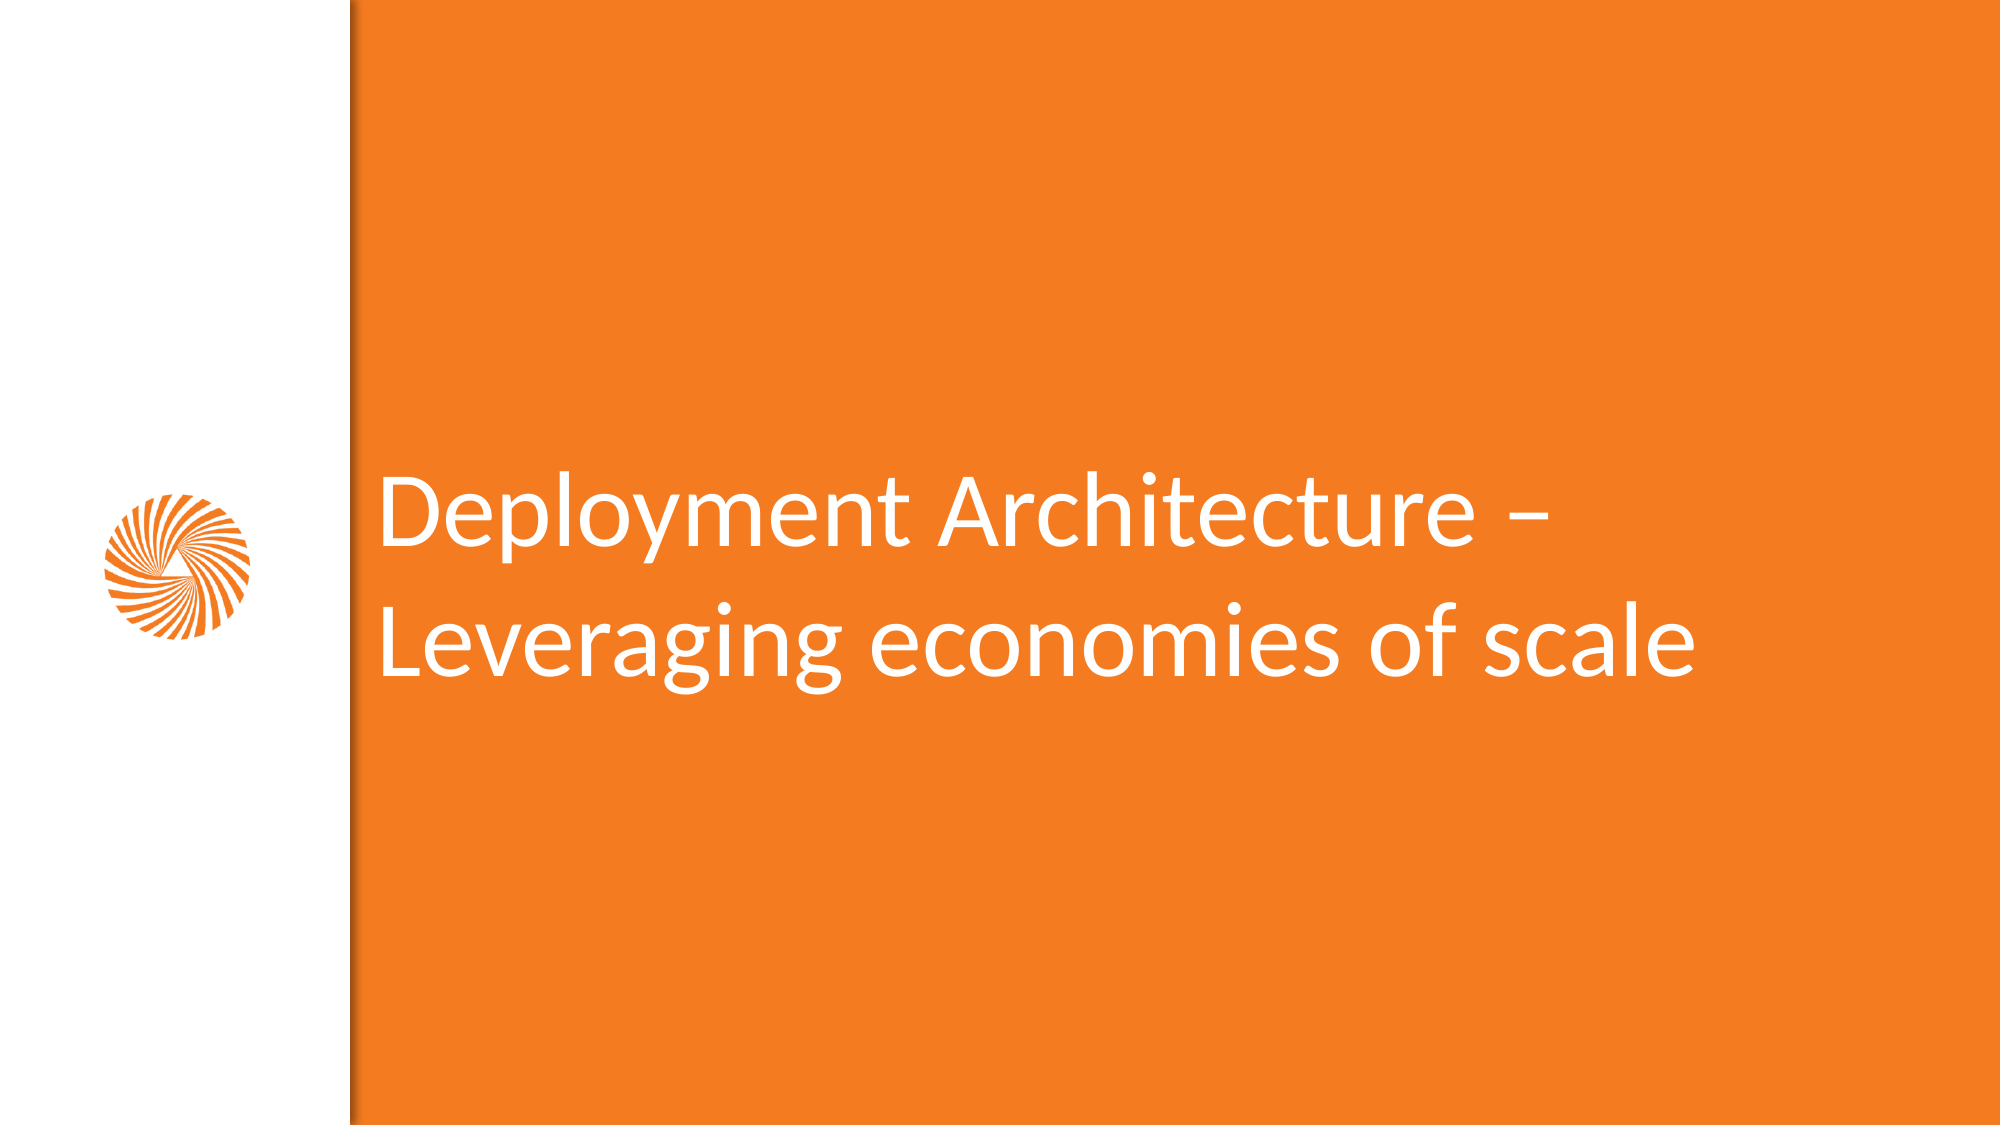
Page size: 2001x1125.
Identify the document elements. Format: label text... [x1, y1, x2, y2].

picture [99, 489, 255, 645]
title Deployment Architecture – Leveraging economies of scale [358, 430, 2000, 570]
